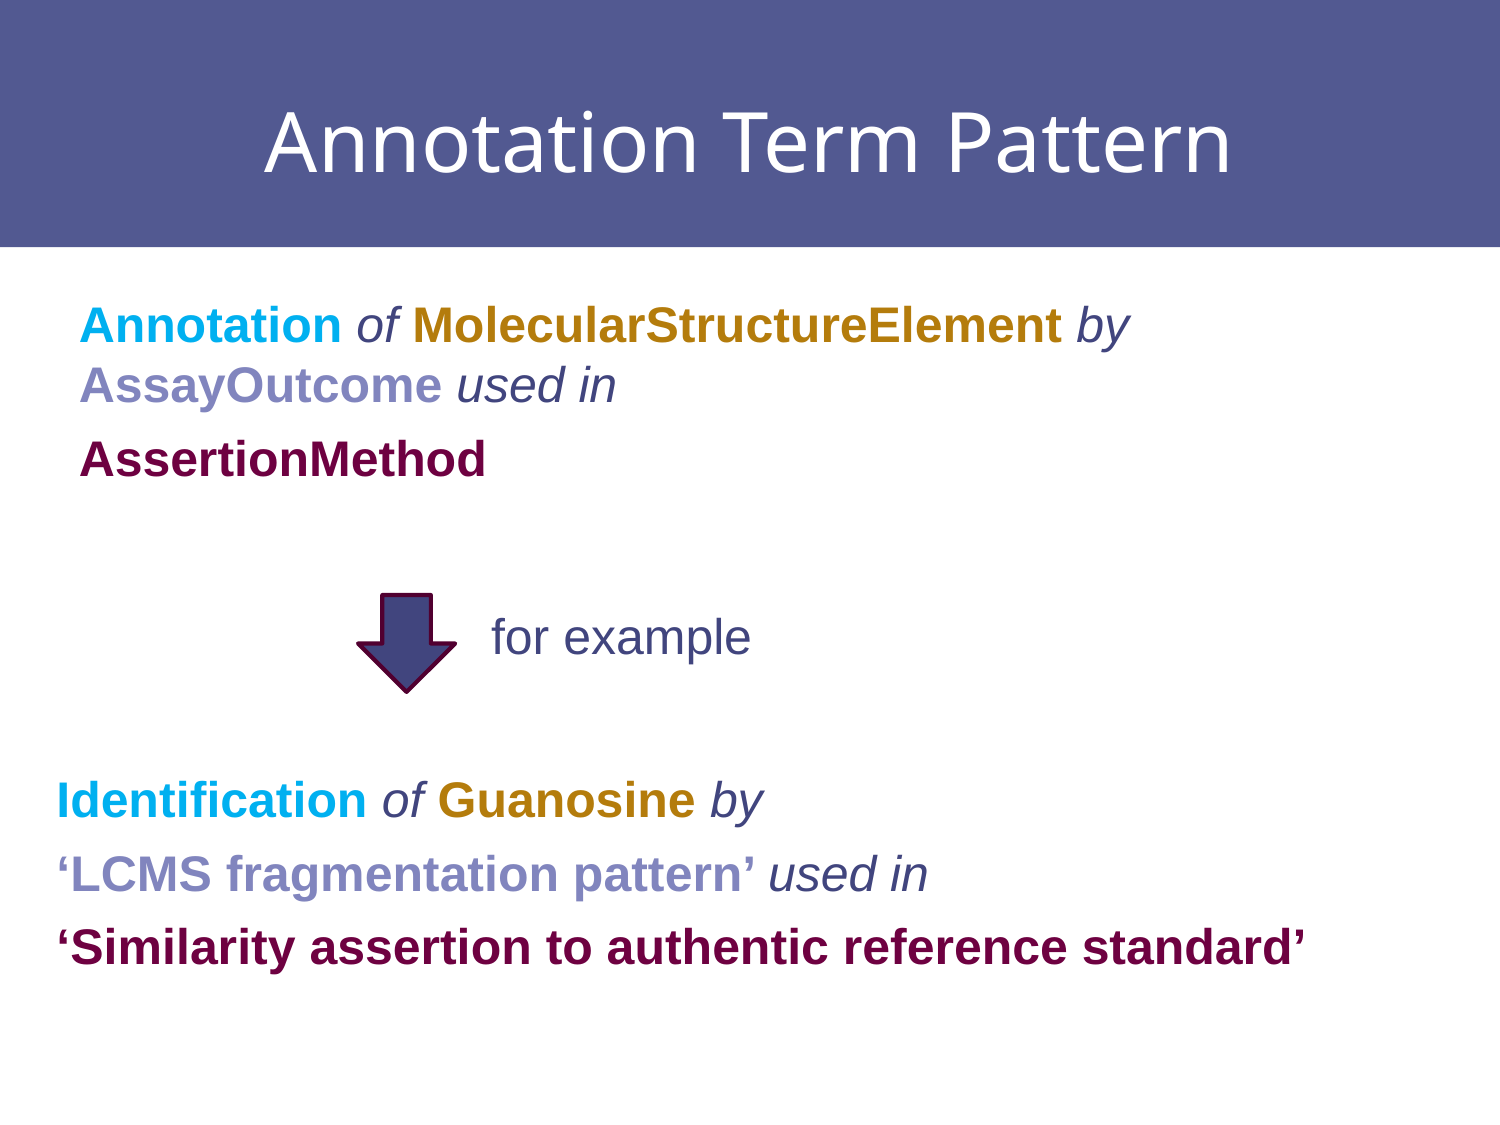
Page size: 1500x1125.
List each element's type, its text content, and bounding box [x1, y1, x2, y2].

list Annotation of MolecularStructureElement by AssayOutcome used in AssertionMethod [30, 277, 1313, 527]
title Annotation Term Pattern [75, 45, 1425, 233]
text_box for example [476, 596, 768, 672]
text_box Identification of Guanosine by ‘LCMS fragmentation pattern’ used in ‘Similarity assertion to authentic reference standard’ [8, 760, 1451, 1017]
text_box [356, 592, 458, 694]
